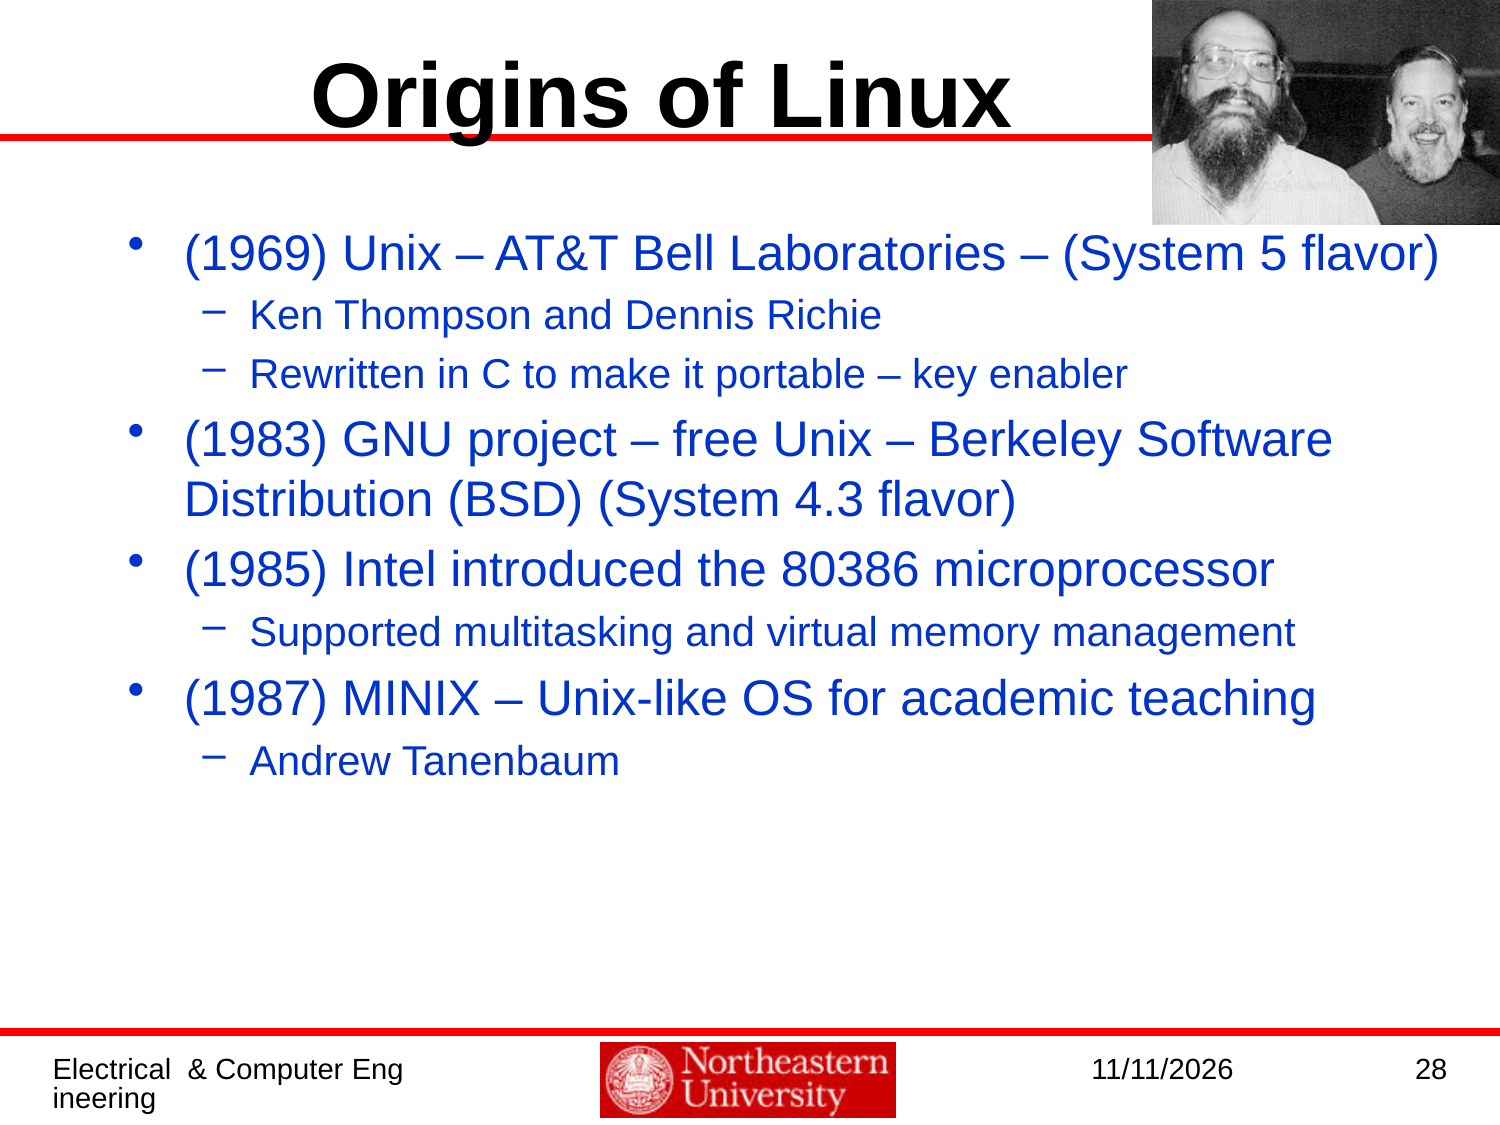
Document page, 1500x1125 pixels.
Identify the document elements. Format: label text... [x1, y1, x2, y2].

slide_number 28 [1374, 1042, 1463, 1121]
footer Electrical & Computer Engineering [37, 1042, 426, 1121]
title Origins of Linux [0, 44, 1147, 138]
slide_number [987, 1042, 1338, 1121]
list (1969) Unix – AT&T Bell Laboratories – (System 5 flavor) Ken Thompson and Dennis Richie Rewritten in C to make it portable – key enabler (1983) GNU project – free Unix – Berkeley Software Distribution (BSD) (System 4.3 flavor) (1985) Intel introduced the 80386 microprocessor Supported multitasking and virtual memory management (1987) MINIX – Unix-like OS for academic teaching Andrew Tanenbaum [112, 212, 1463, 956]
picture [600, 1042, 896, 1118]
picture [1152, 0, 1500, 226]
